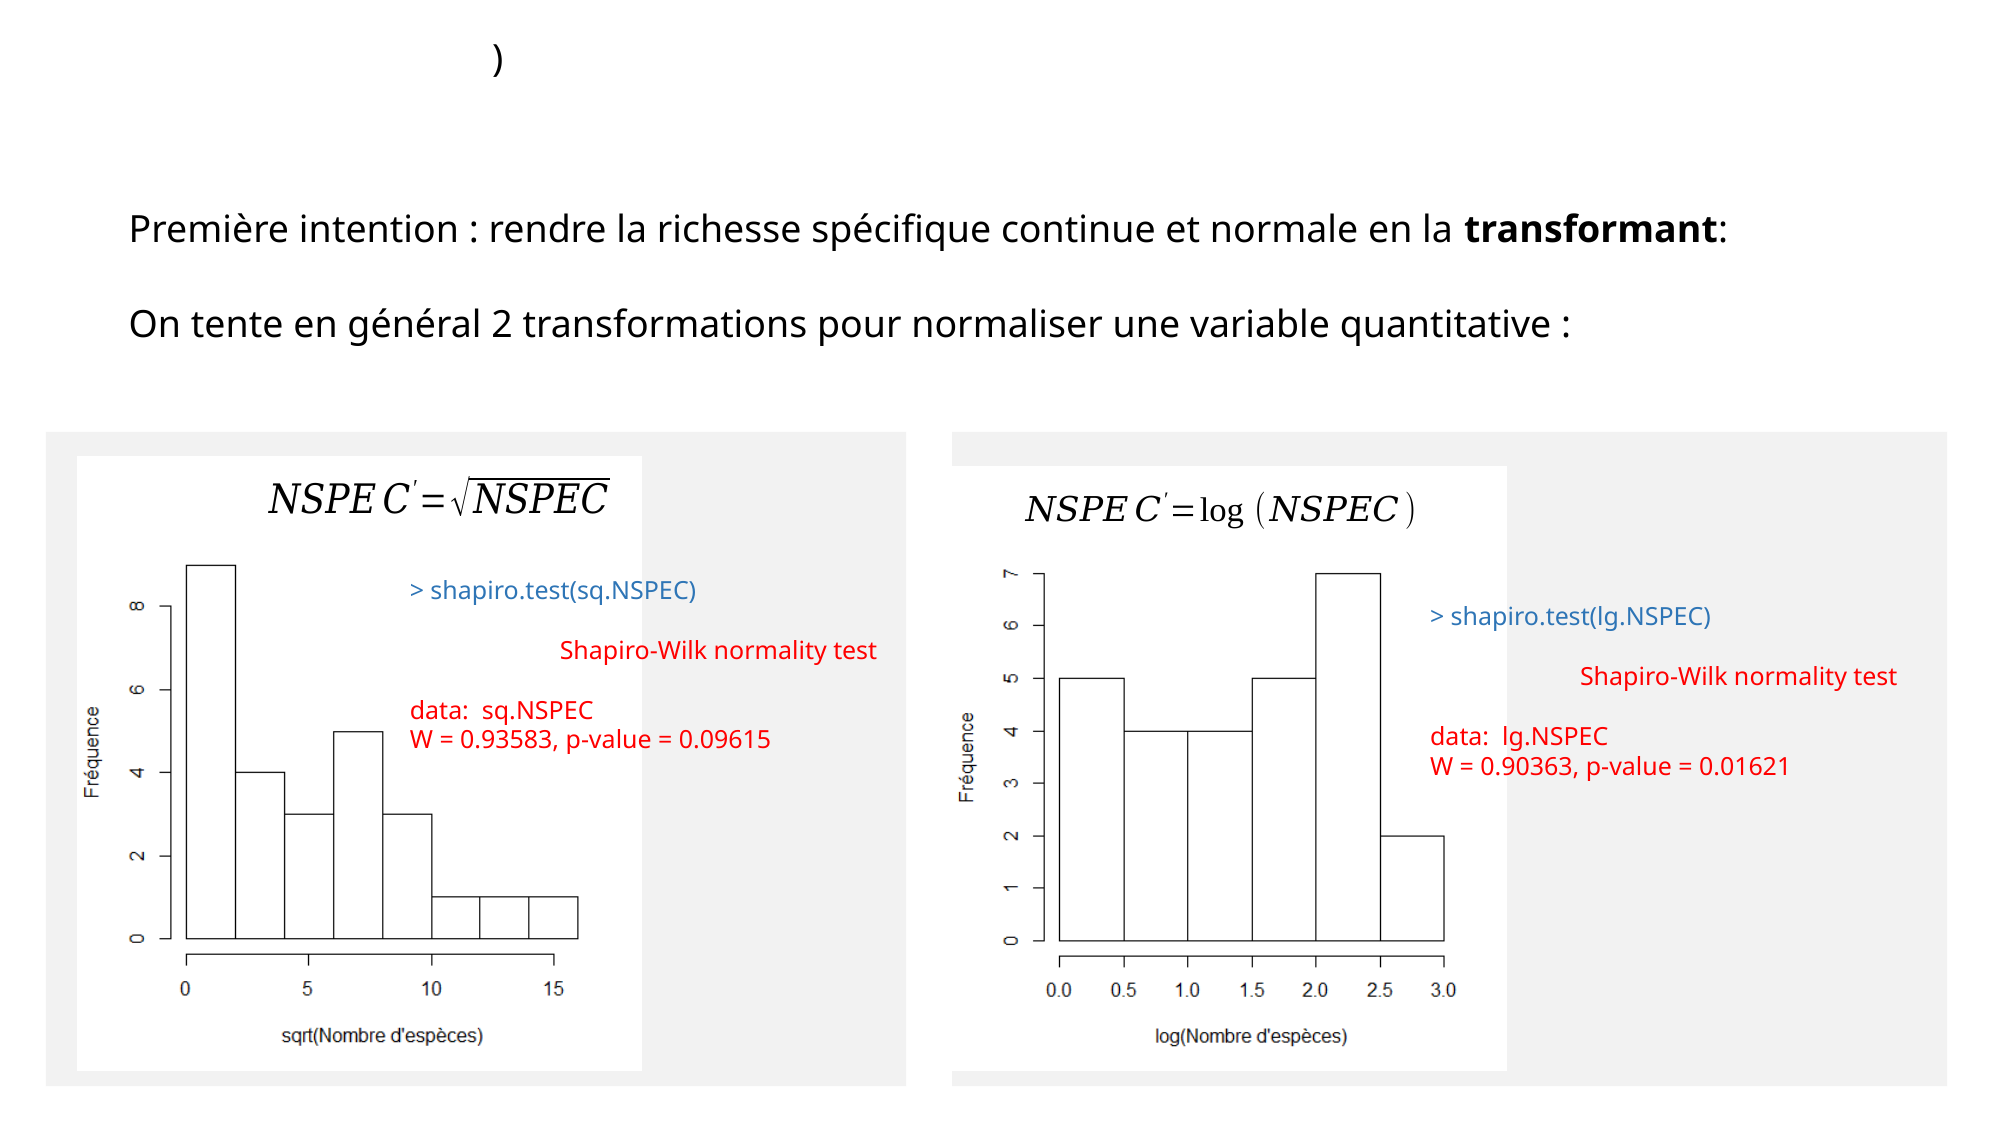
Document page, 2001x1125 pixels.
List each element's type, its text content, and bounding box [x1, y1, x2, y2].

text_box > shapiro.test(sq.NSPEC) Shapiro-Wilk normality test data: sq.NSPEC W = 0.93583, p-value = 0.09615 [642, 566, 951, 762]
picture [951, 466, 1507, 1071]
text_box [45, 431, 907, 1087]
text_box [951, 431, 1948, 1087]
text_box > shapiro.test(lg.NSPEC) Shapiro-Wilk normality test data: lg.NSPEC W = 0.90363, p-value = 0.01621 [1507, 593, 1931, 788]
text_box On tente en général 2 transformations pour normaliser une variable quantitative : [113, 293, 1699, 353]
picture [77, 456, 642, 1071]
text_box Première intention : rendre la richesse spécifique continue et normale en la transformant: [113, 198, 1791, 258]
